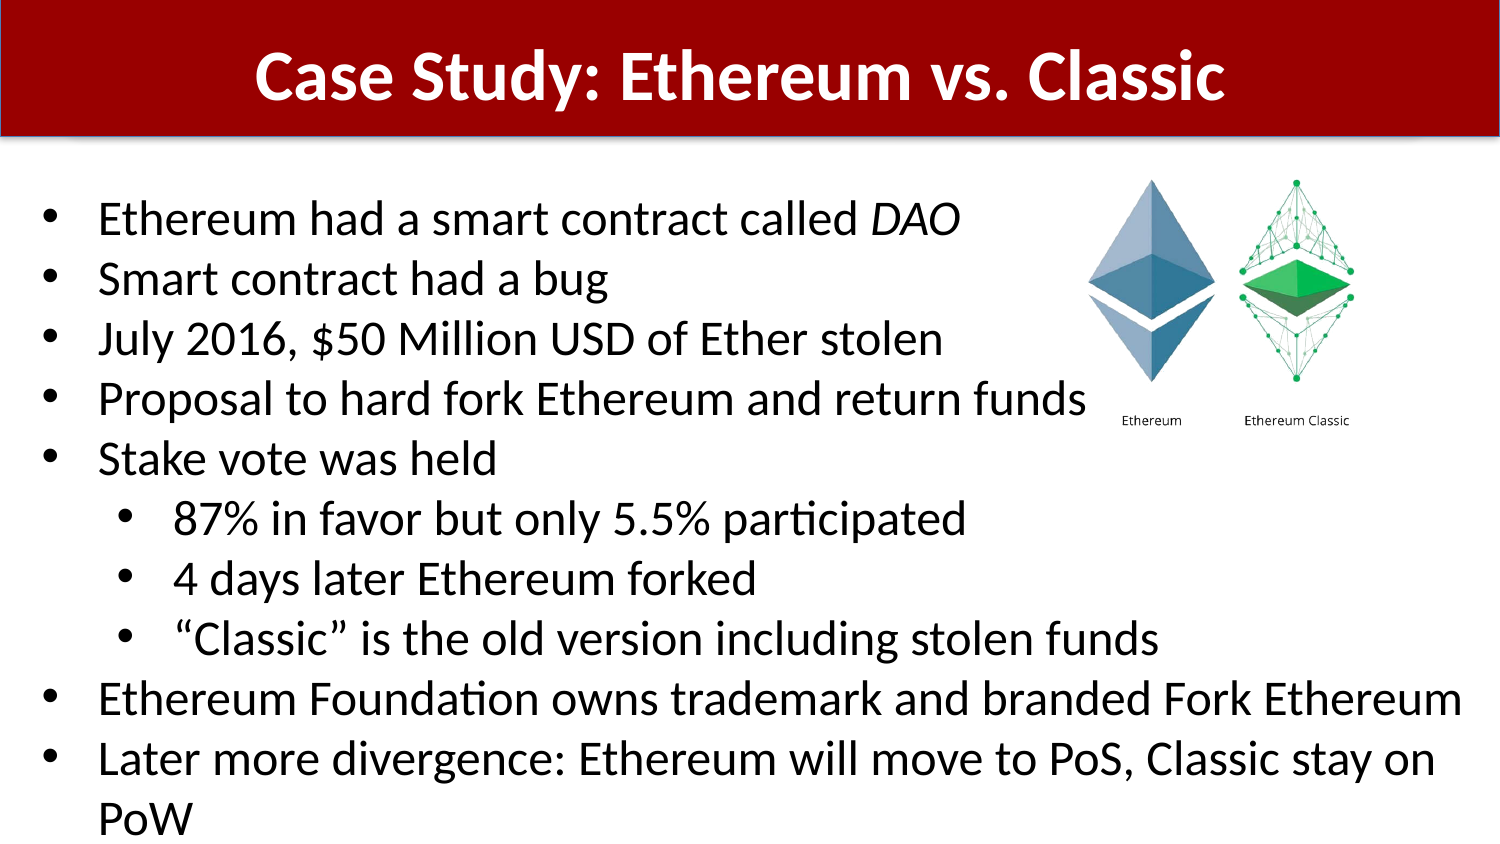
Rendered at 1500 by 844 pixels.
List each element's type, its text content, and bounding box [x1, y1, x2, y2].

title Case Study: Ethereum vs. Classic [75, 20, 1425, 123]
picture [943, 136, 1500, 451]
text_box Ethereum had a smart contract called DAO Smart contract had a bug July 2016, $50 Million USD of Ether stolen Proposal to hard fork Ethereum and return funds Stake vote was held 87% in favor but only 5.5% participated 4 days later Ethereum forked “Classic” is the old version including stolen funds Ethereum Foundation owns trademark and branded Fork Ethereum Later more divergence: Ethereum will move to PoS, Classic stay on PoW [26, 178, 1500, 844]
